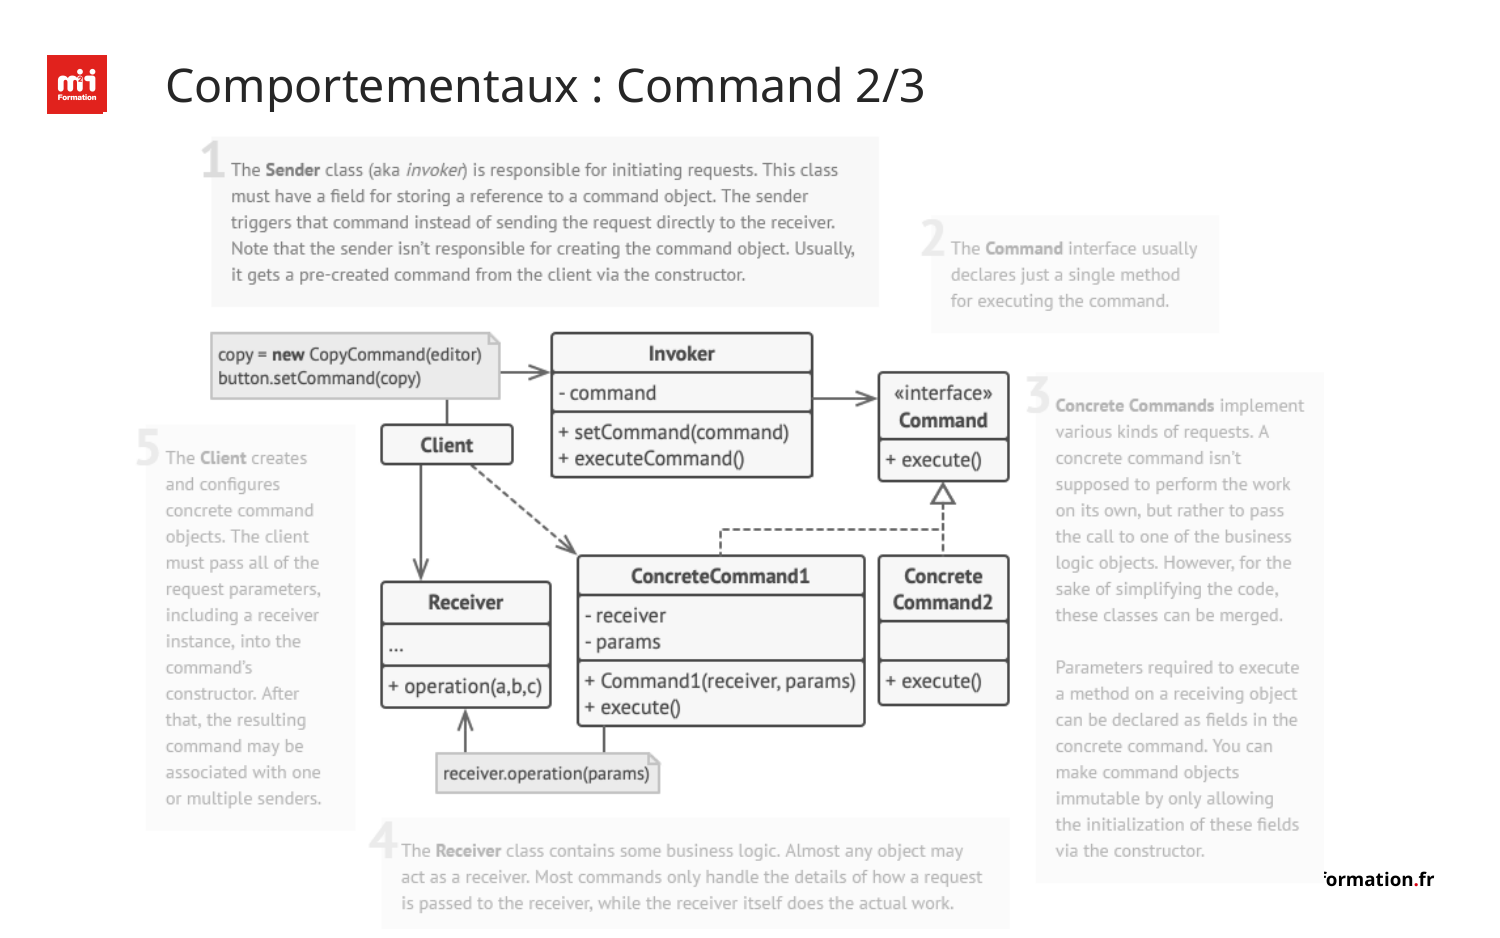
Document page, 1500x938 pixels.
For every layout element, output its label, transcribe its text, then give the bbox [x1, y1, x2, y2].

picture [47, 55, 1324, 930]
title Comportementaux : Command 2/3 [150, 45, 1451, 124]
